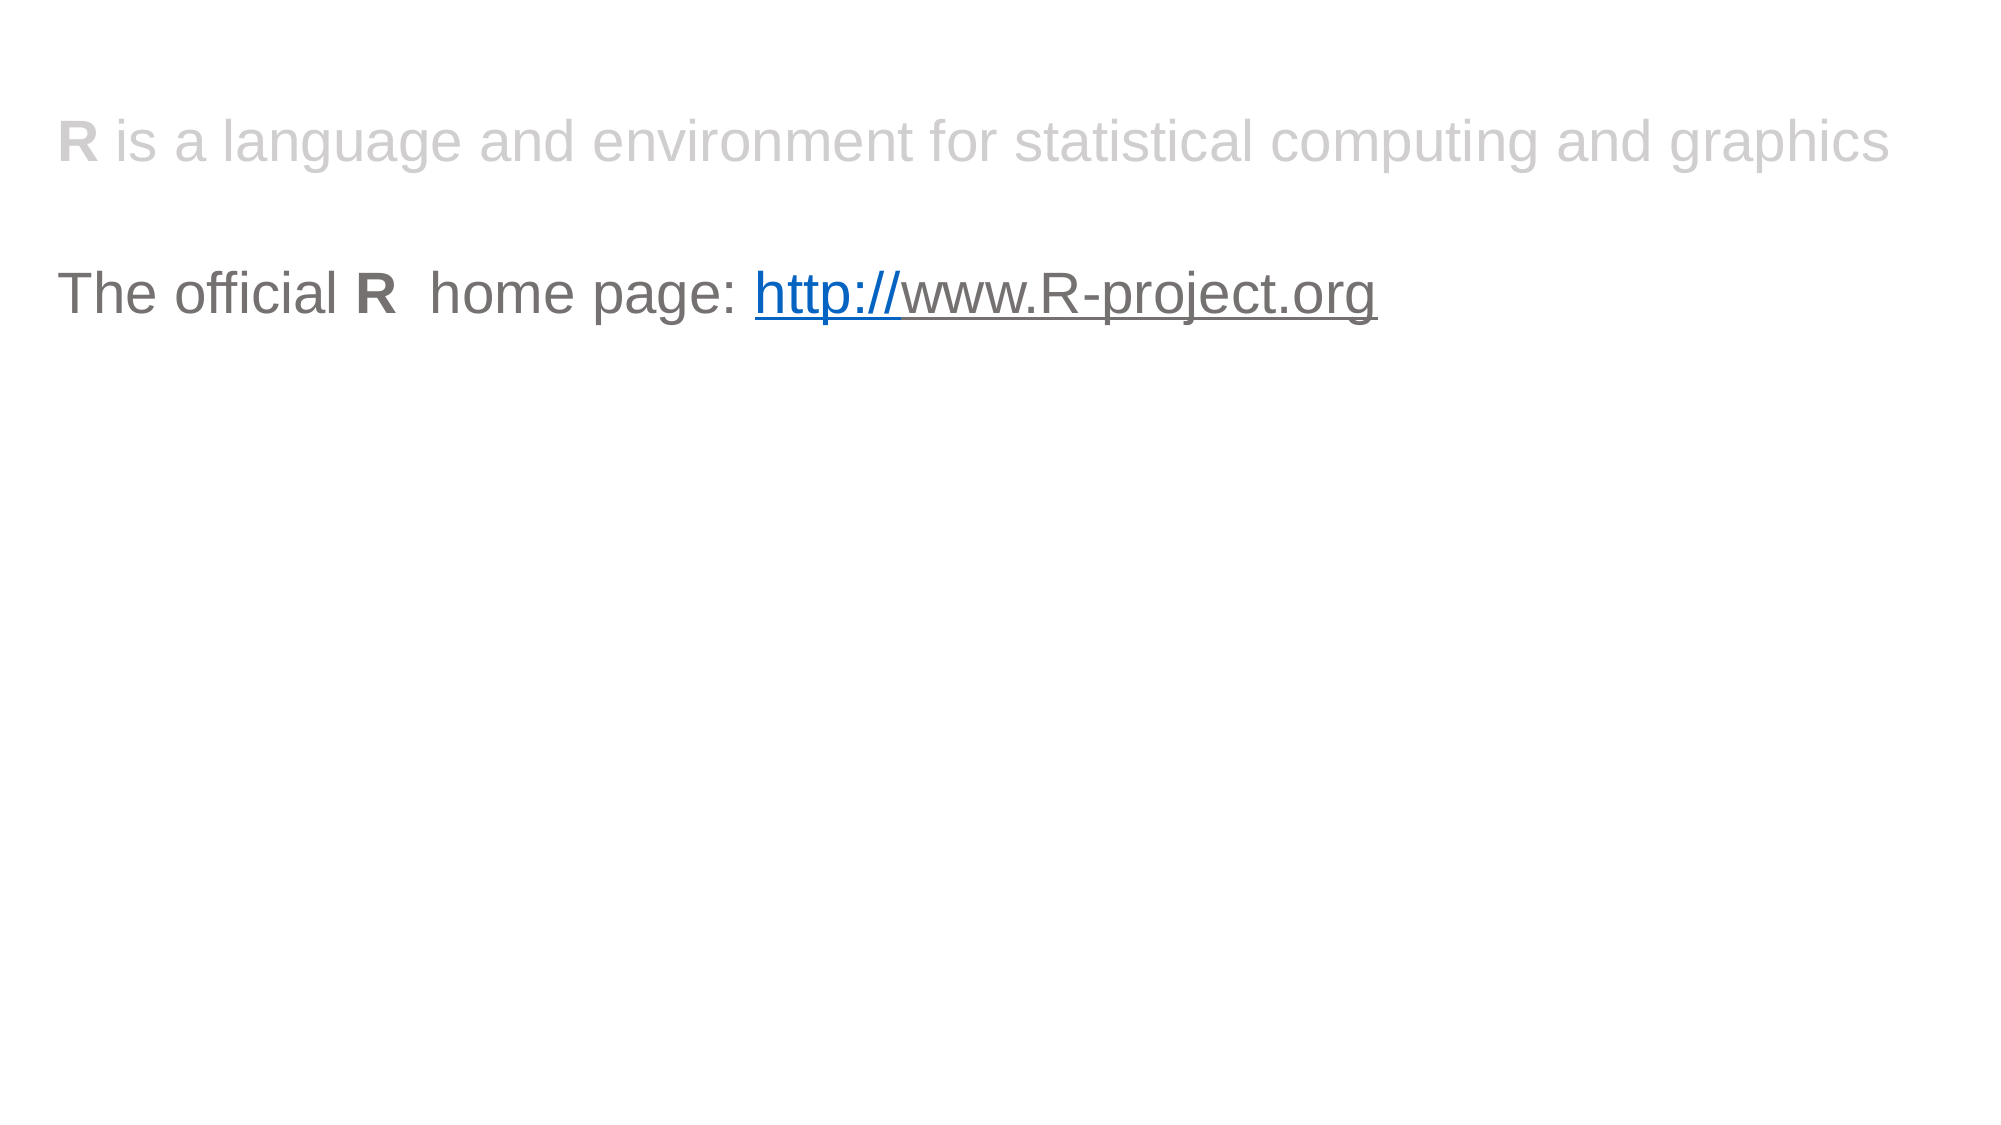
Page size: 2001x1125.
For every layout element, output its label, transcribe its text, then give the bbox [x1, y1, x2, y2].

text_box R is a language and environment for statistical computing and graphics The official R home page: http://www.R-project.org [42, 107, 2000, 1070]
